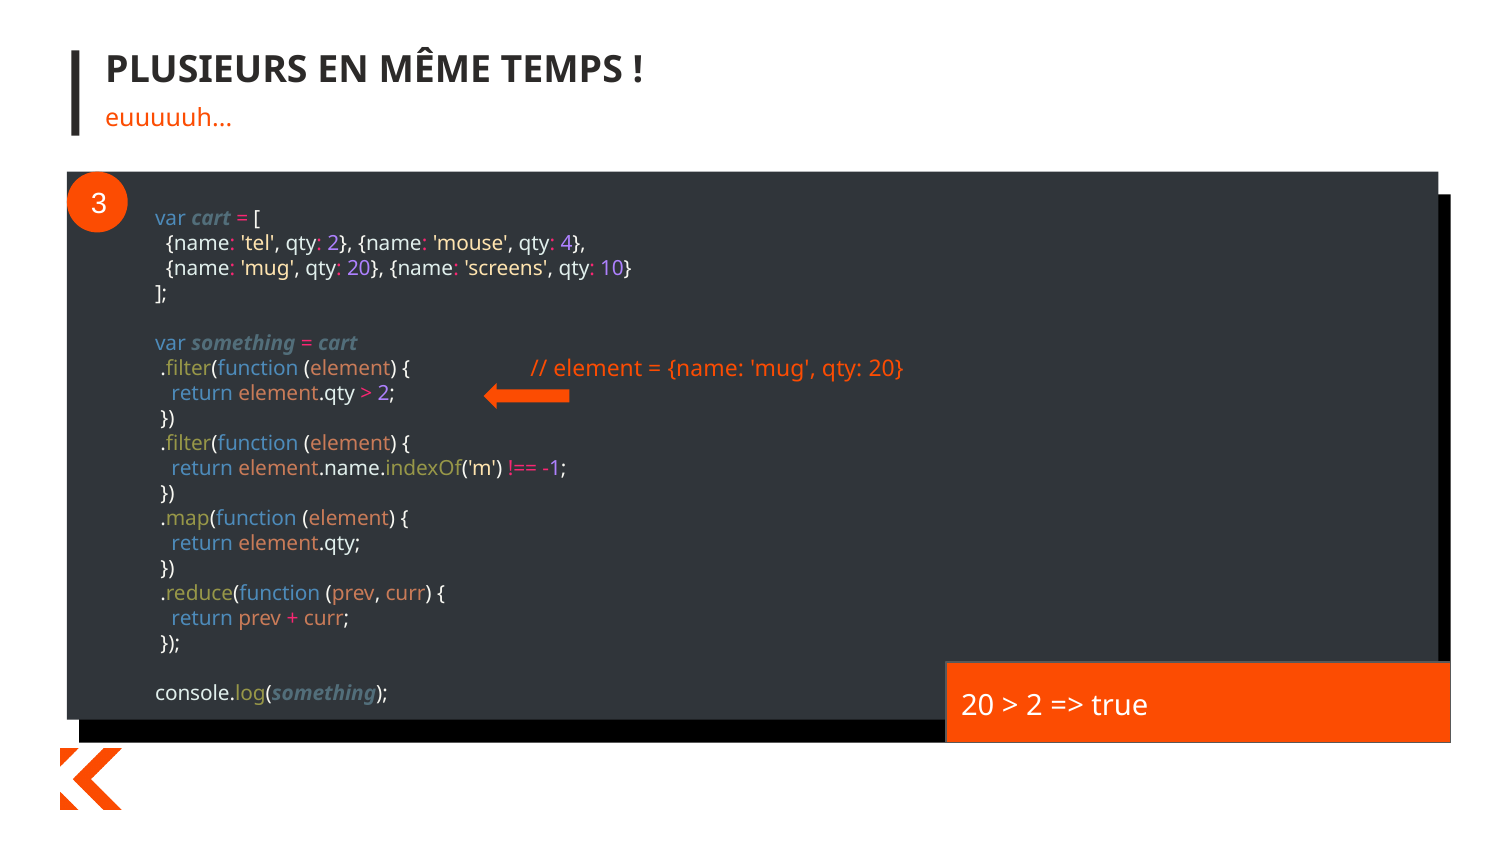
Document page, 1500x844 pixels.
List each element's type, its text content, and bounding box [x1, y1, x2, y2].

subtitle euuuuuh... [90, 82, 1169, 127]
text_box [66, 171, 1451, 743]
picture [60, 748, 122, 810]
title PLUSIEURS EN MÊME TEMPS ! [90, 30, 1205, 92]
